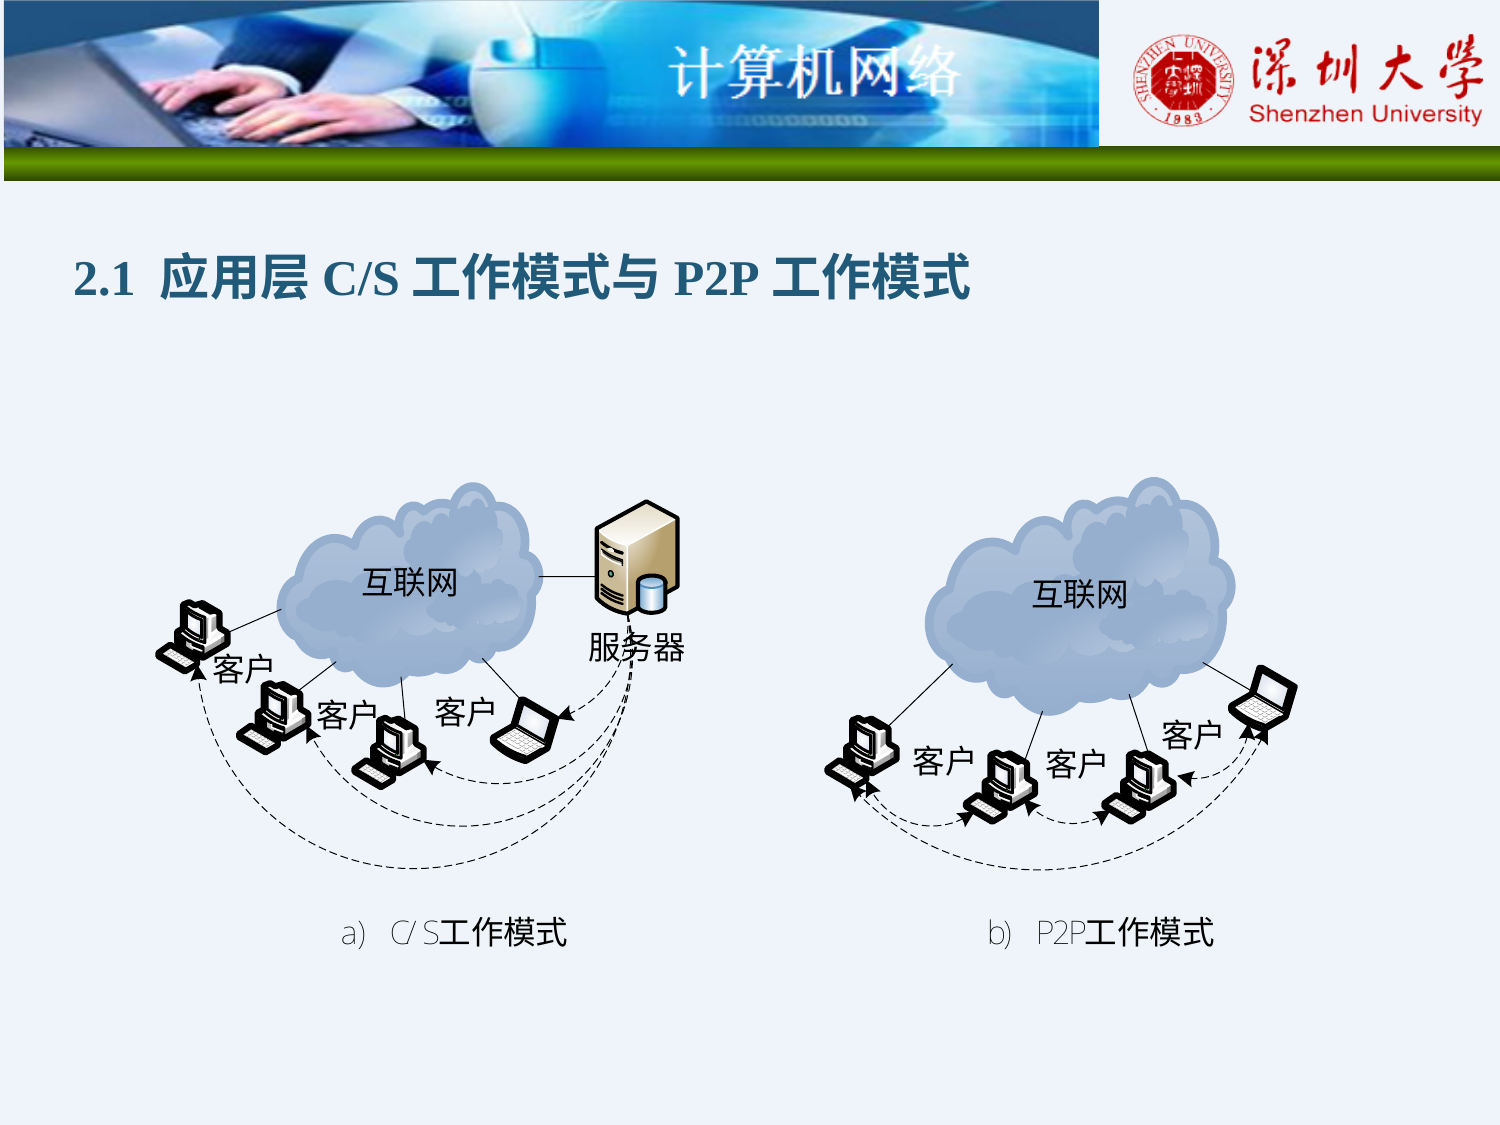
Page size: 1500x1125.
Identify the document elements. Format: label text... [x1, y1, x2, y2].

picture [1113, 18, 1488, 147]
picture [3, 1, 1099, 147]
list 2.1 应用层C/S工作模式与P2P工作模式 [58, 208, 1442, 457]
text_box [147, 467, 1306, 967]
